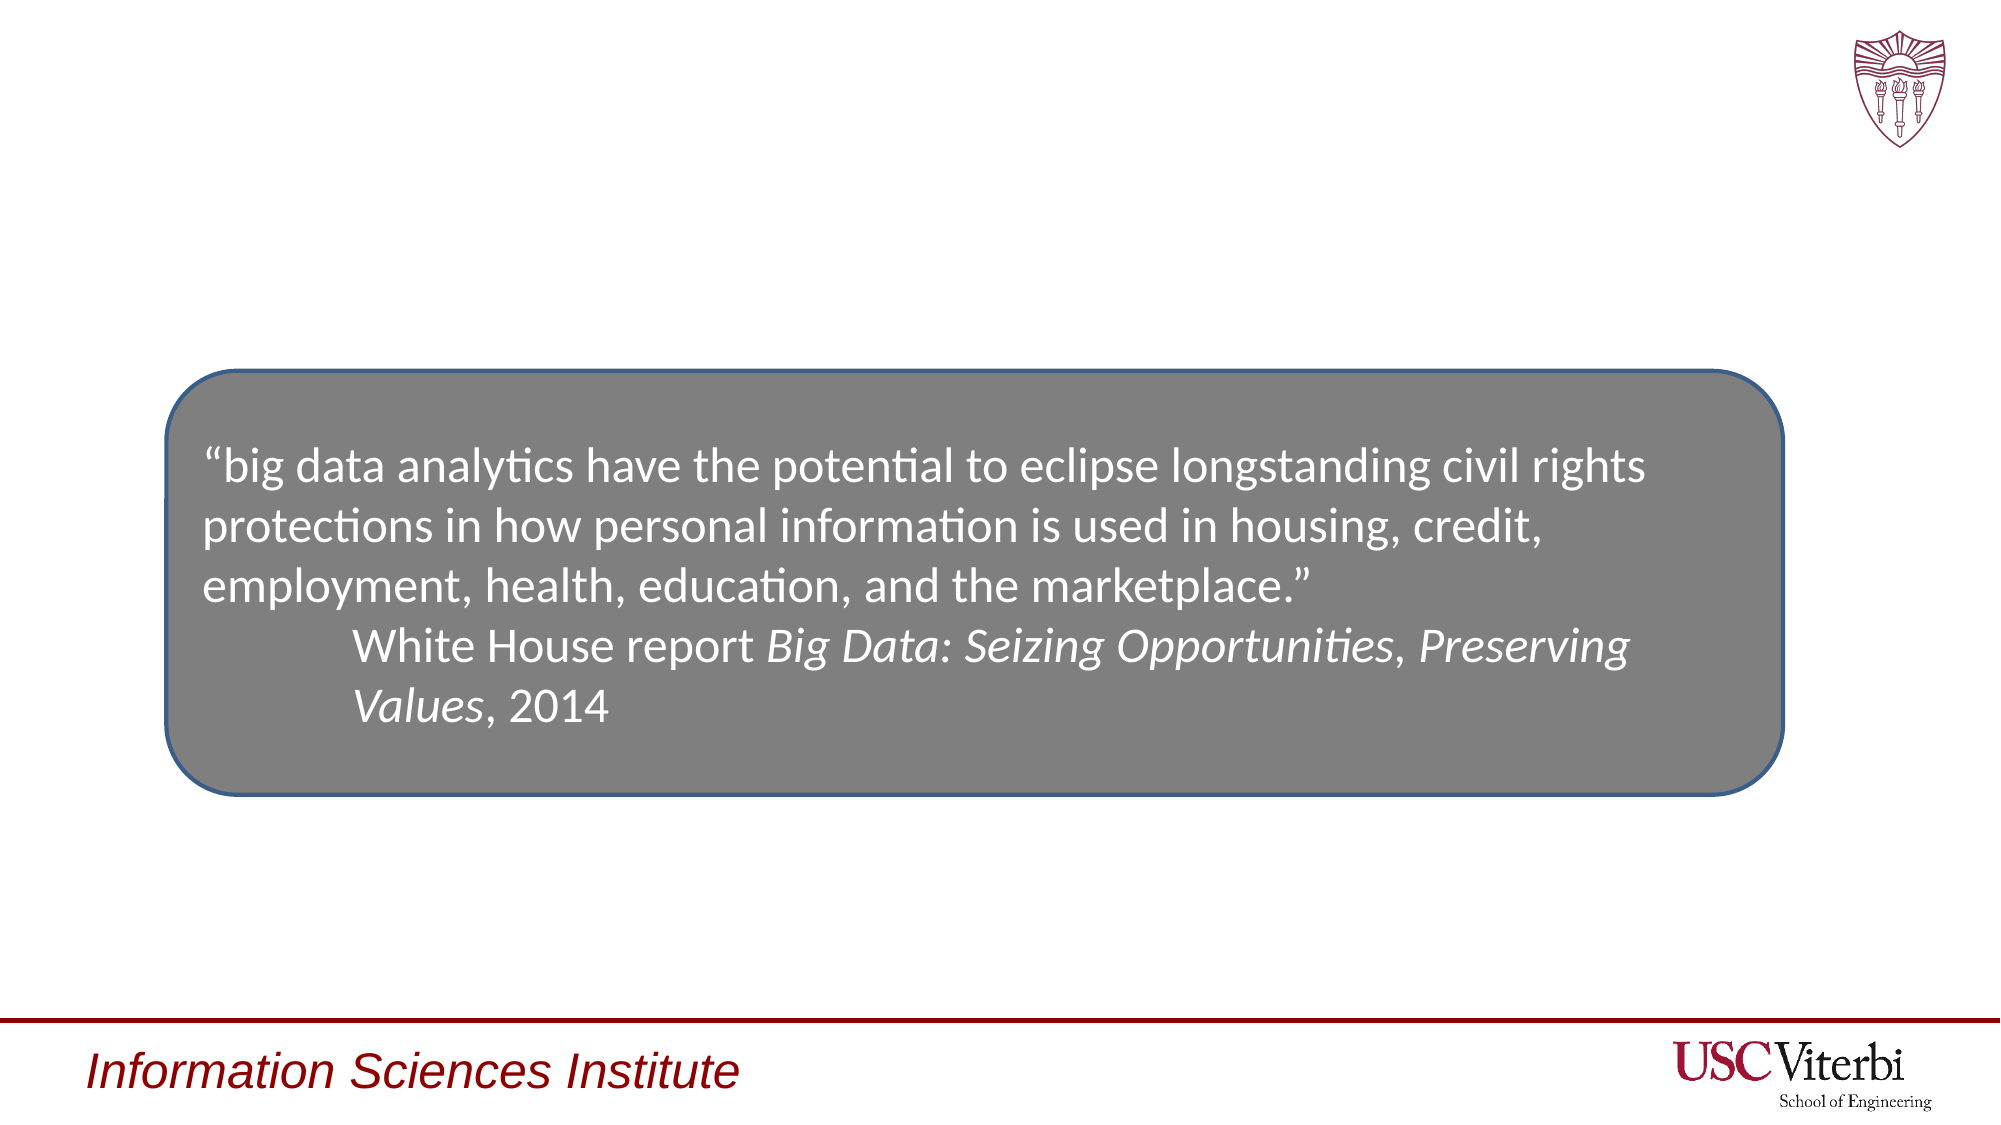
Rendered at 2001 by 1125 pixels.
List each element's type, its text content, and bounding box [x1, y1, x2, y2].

text_box “big data analytics have the potential to eclipse longstanding civil rights protections in how personal information is used in housing, credit, employment, health, education, and the marketplace.” White House report Big Data: Seizing Opportunities, Preserving Values, 2014 [166, 370, 1784, 795]
picture [1824, 13, 1975, 164]
picture [1641, 1027, 1964, 1118]
